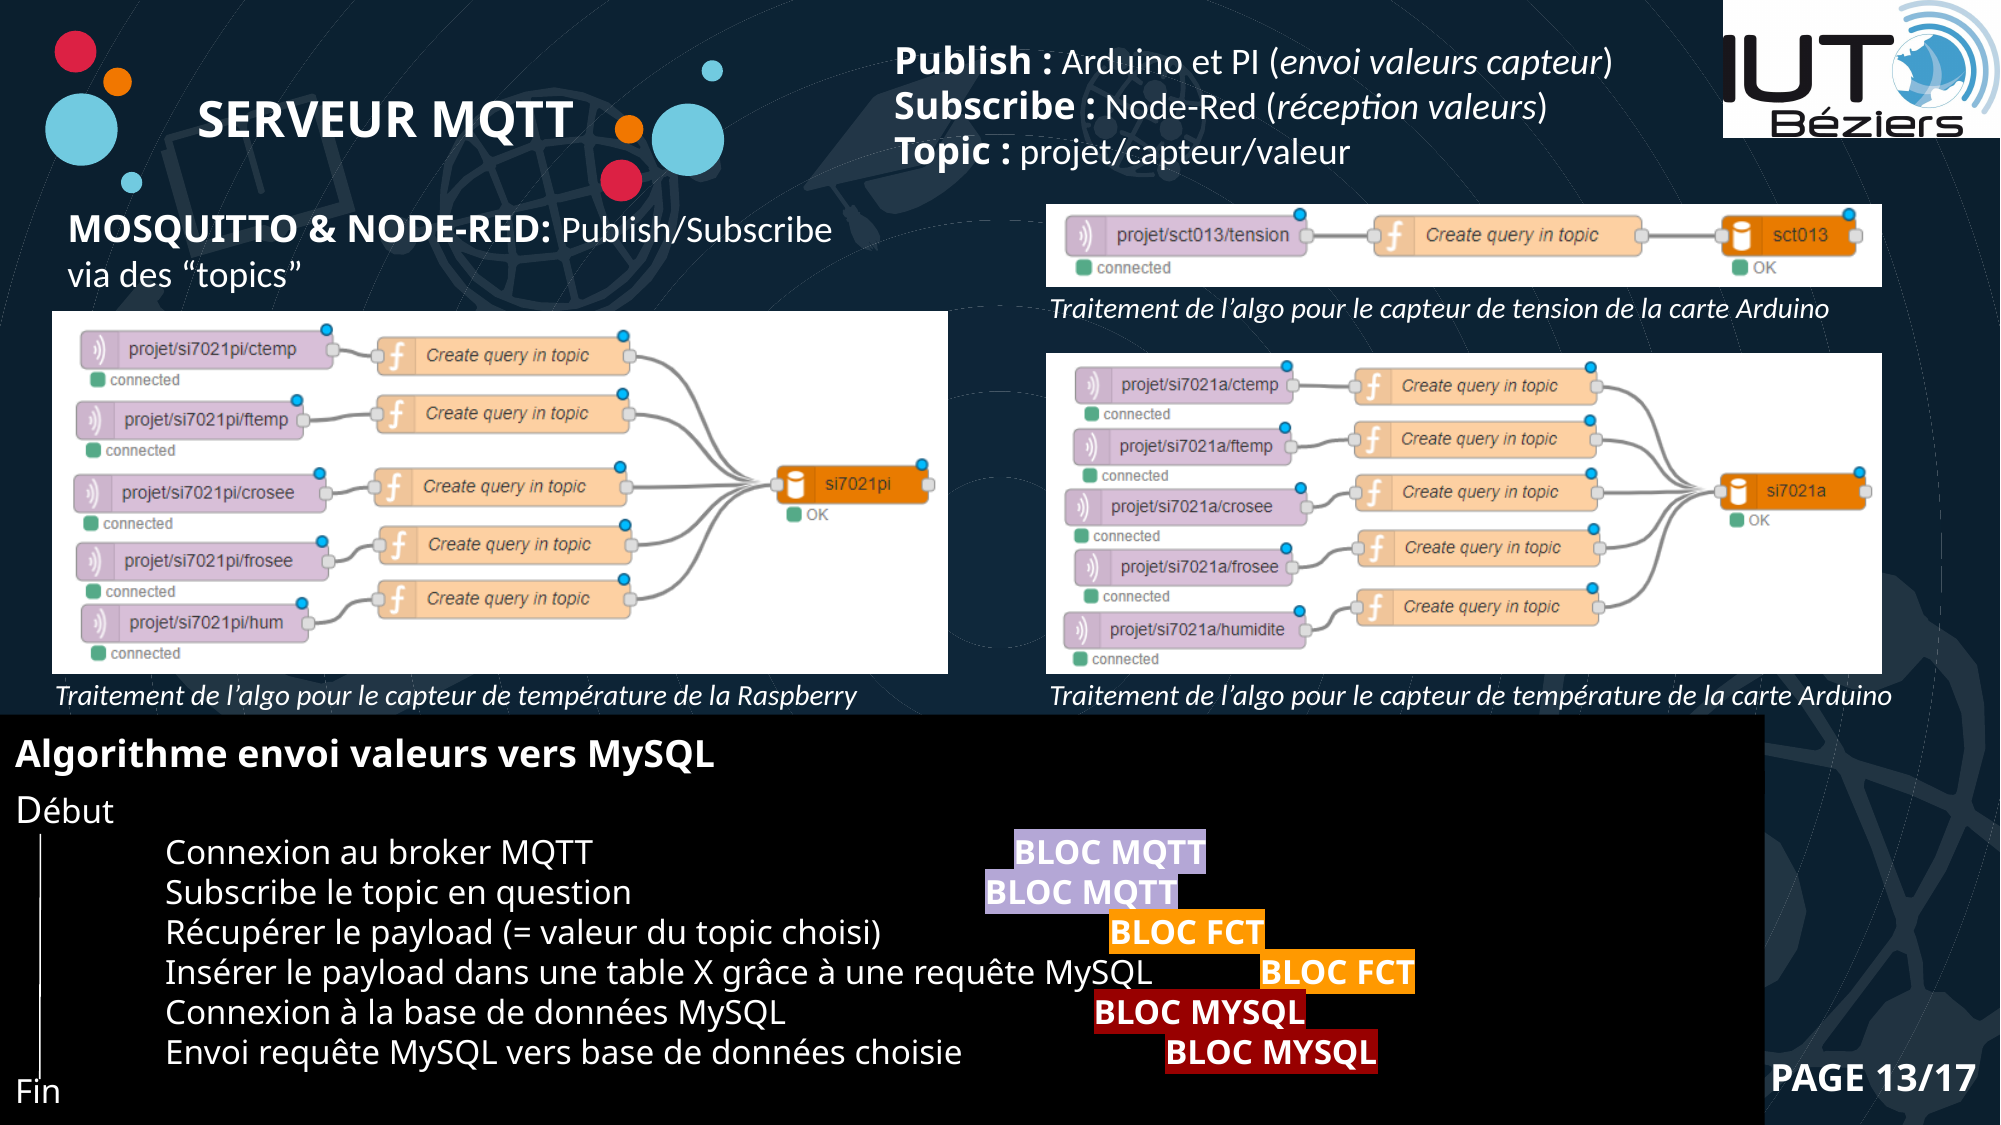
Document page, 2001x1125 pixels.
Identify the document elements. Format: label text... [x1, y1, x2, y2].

text_box Algorithme envoi valeurs vers MySQL [0, 714, 1765, 794]
text_box MOSQUITTO & NODE-RED: Publish/Subscribe via des “topics” [52, 190, 1035, 303]
text_box Traitement de l’algo pour le capteur de température de la Raspberry [39, 661, 1034, 741]
list SERVEUR MQTT [113, 77, 660, 166]
text_box Publish : Arduino et PI (envoi valeurs capteur) Subscribe : Node-Red (réception valeurs) Topic : projet/capteur/valeur [879, 22, 1815, 271]
picture [1046, 352, 1882, 675]
slide_number PAGE ‹#›/17 [1667, 1038, 1992, 1125]
text_box Traitement de l’algo pour le capteur de tension de la carte Arduino [1034, 274, 2000, 354]
text_box Traitement de l’algo pour le capteur de température de la carte Arduino [1034, 661, 2000, 741]
picture [1046, 203, 1882, 288]
picture [1723, 0, 2000, 139]
picture [51, 311, 948, 675]
text_box Début Connexion au broker MQTT BLOC MQTT Subscribe le topic en question BLOC MQTT Récupérer le payload (= valeur du topic choisi) BLOC FCT Insérer le payload dans une table X grâce à une requête MySQL BLOC FCT Connexion à la base de données MySQL BLOC MYSQL Envoi requête MySQL vers base de données choisie BLOC MYSQL Fin [0, 794, 1765, 1125]
